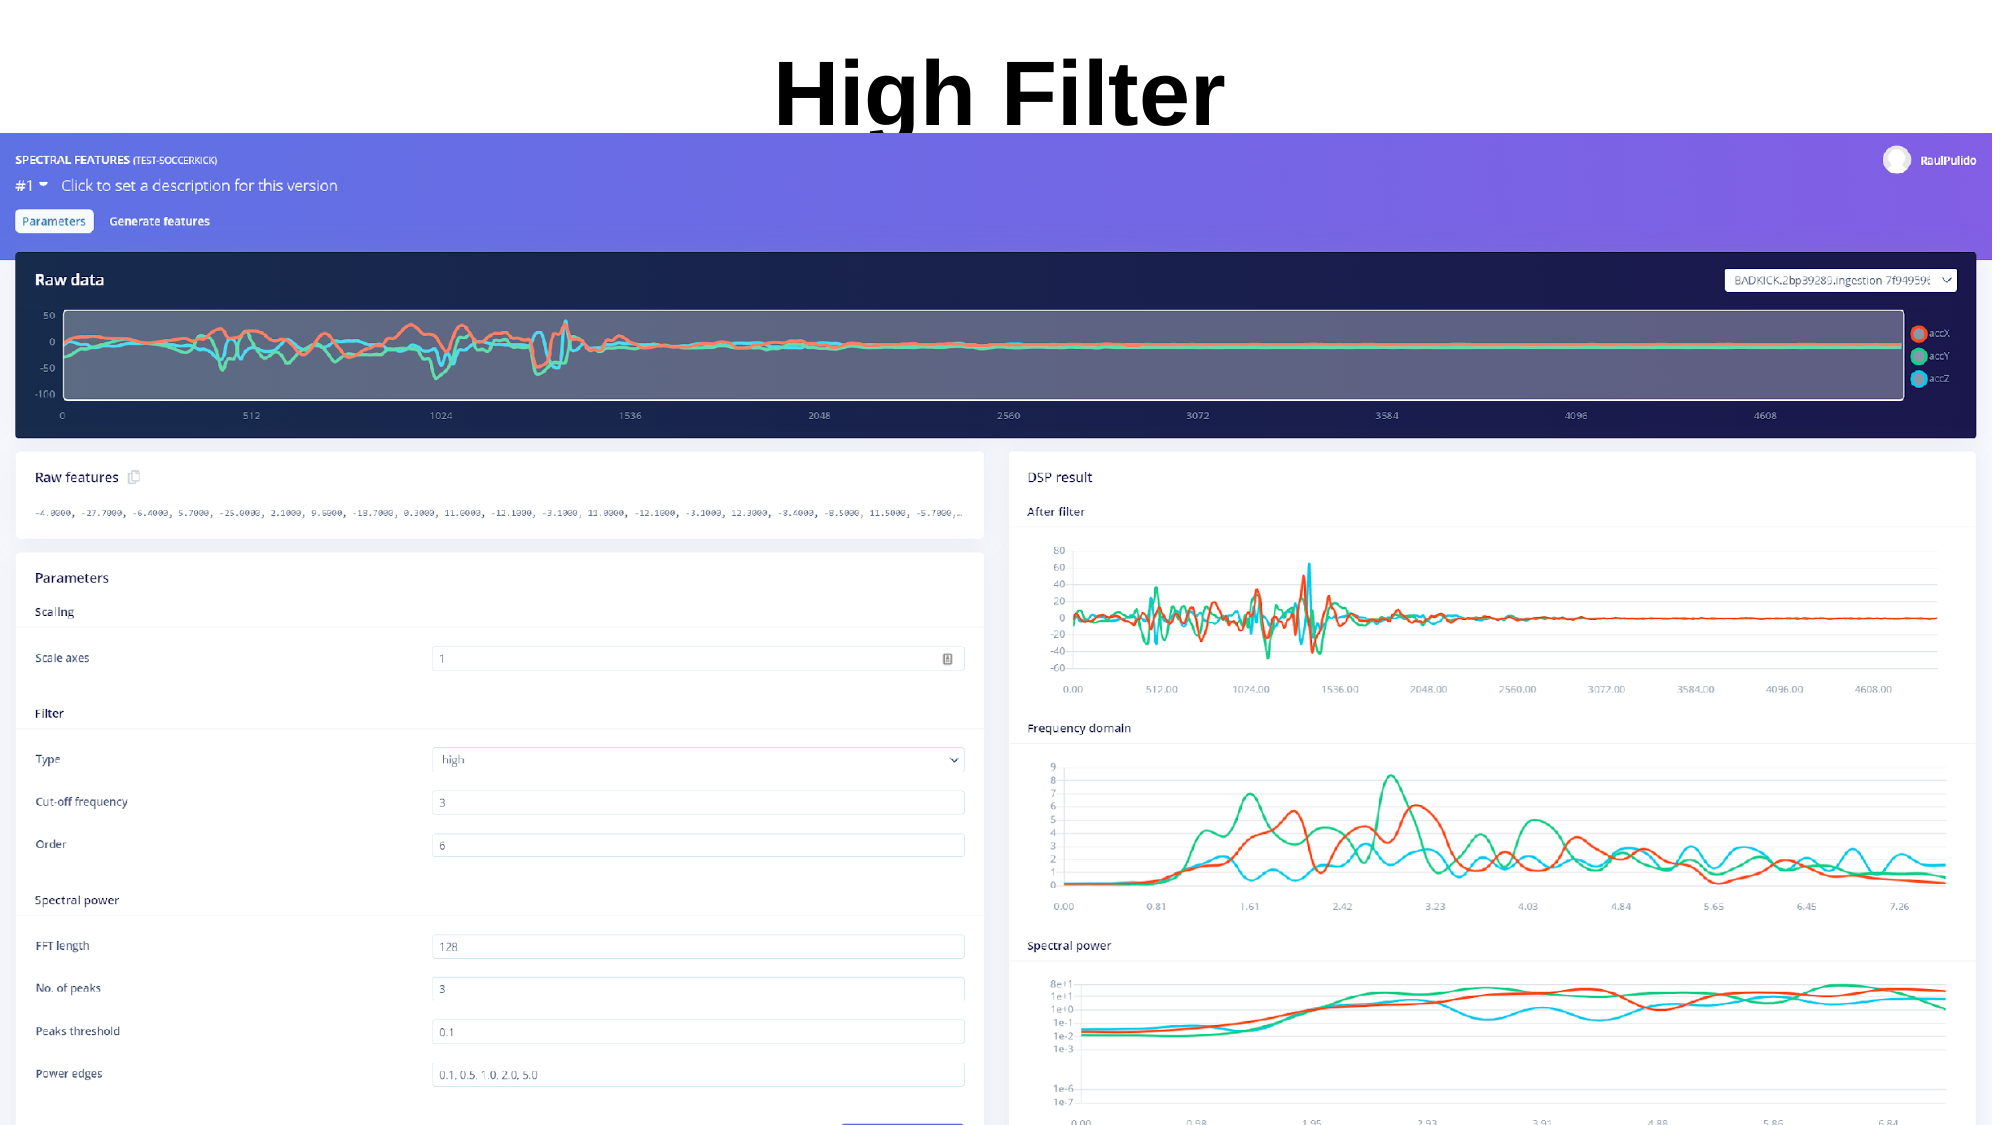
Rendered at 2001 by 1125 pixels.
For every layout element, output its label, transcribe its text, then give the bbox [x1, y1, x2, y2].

title High Filter [137, 22, 1863, 130]
picture [0, 133, 1992, 1125]
